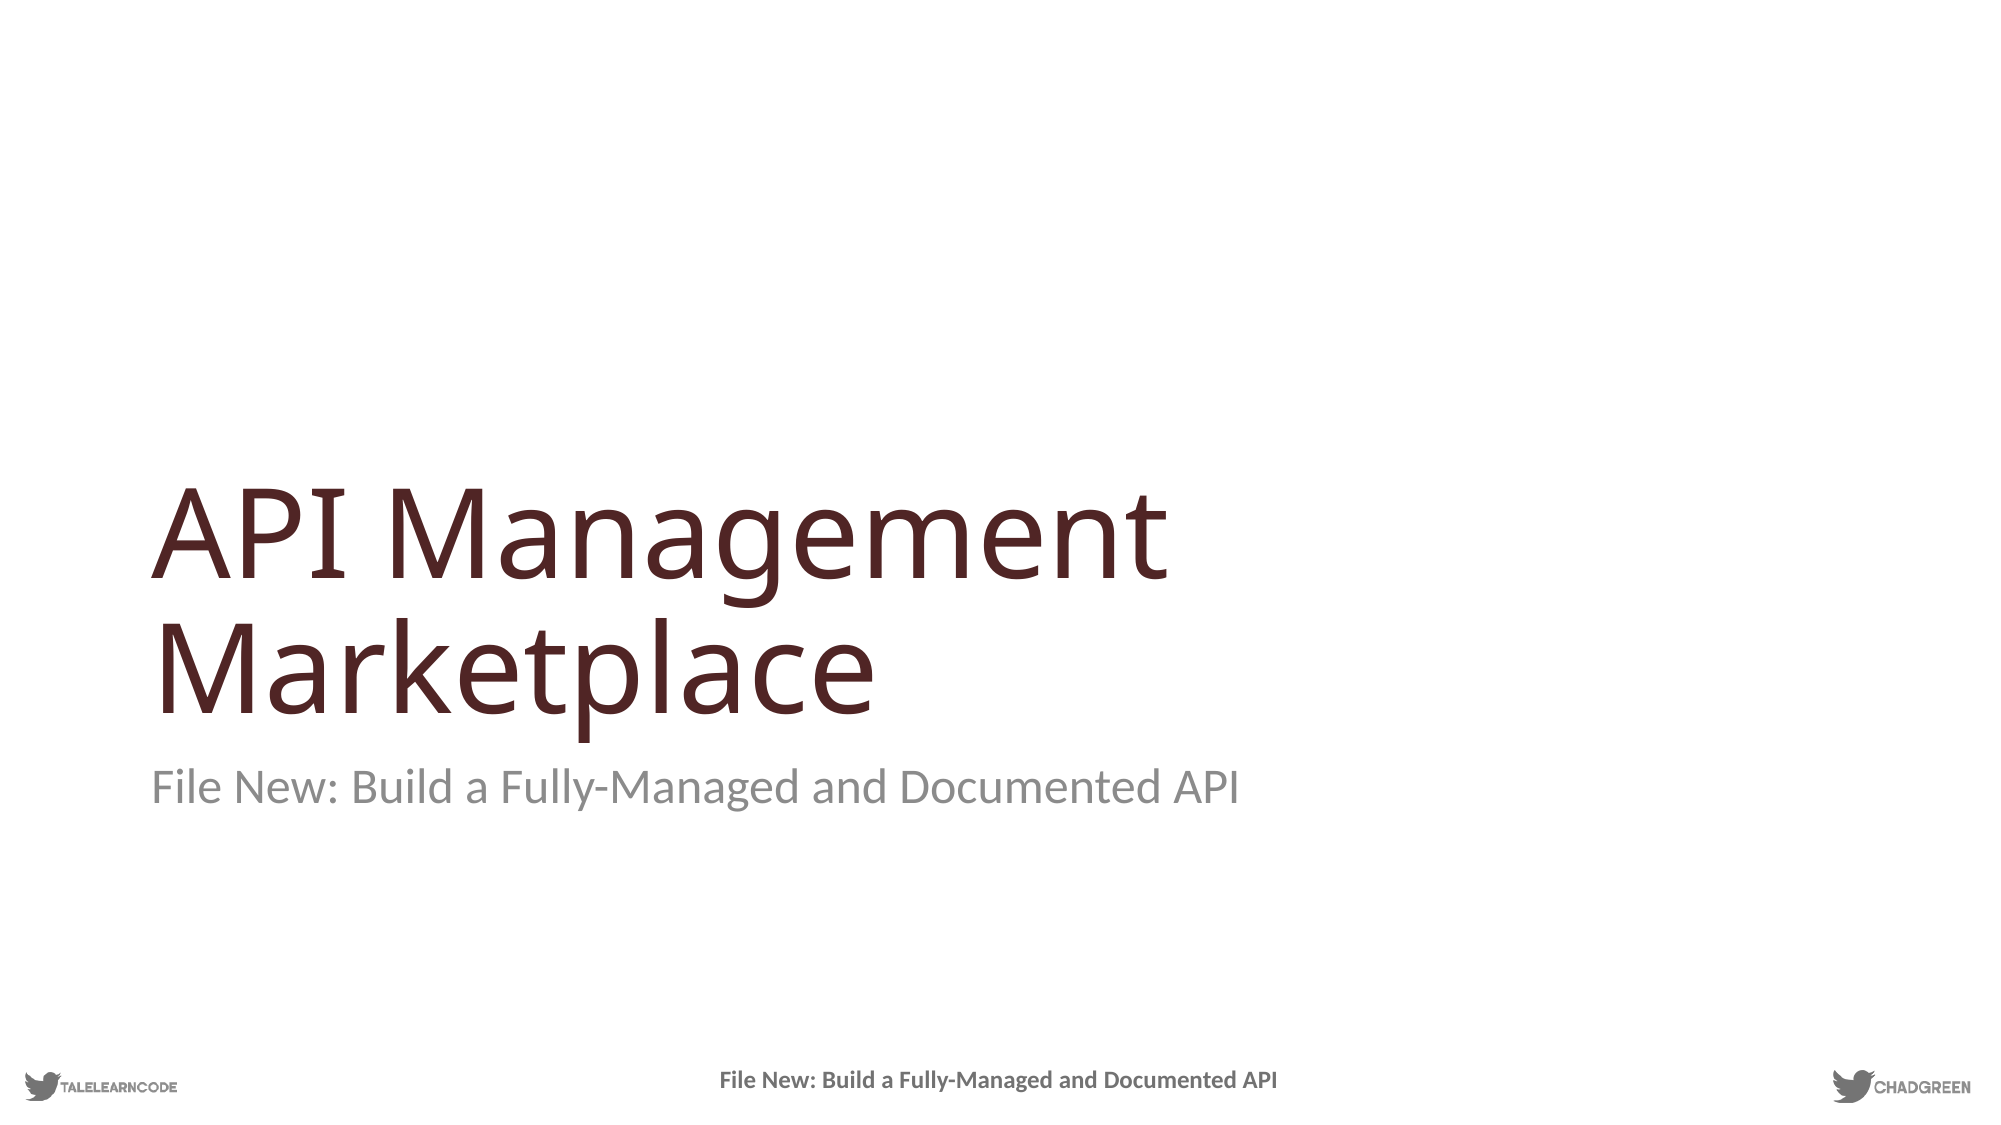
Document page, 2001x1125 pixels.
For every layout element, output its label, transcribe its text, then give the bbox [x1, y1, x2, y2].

list File New: Build a Fully-Managed and Documented API [136, 752, 1862, 999]
title API Management Marketplace [136, 280, 1862, 749]
